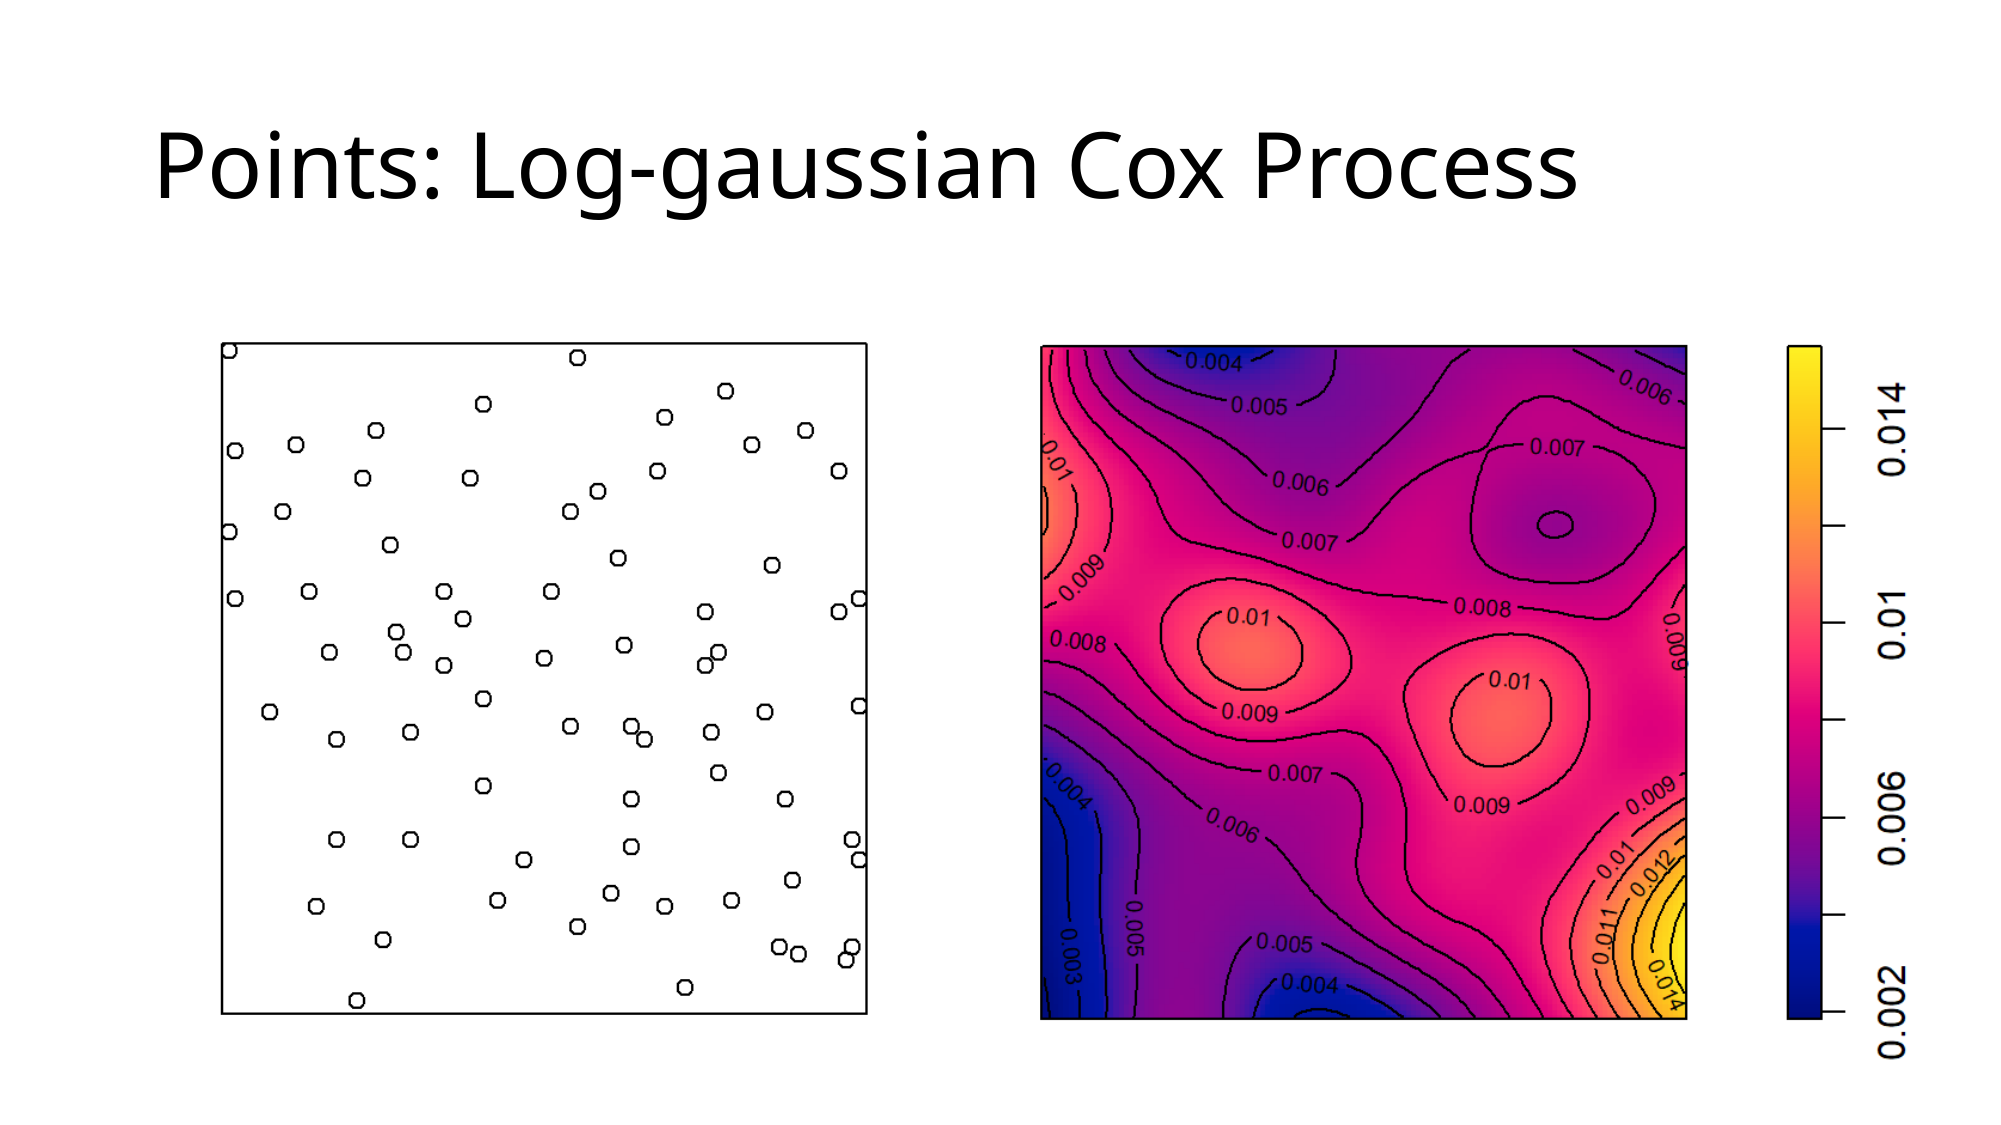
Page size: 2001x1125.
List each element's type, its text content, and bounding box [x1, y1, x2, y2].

picture [203, 328, 888, 1029]
picture [999, 320, 1957, 1078]
title Points: Log-gaussian Cox Process [137, 59, 1863, 278]
